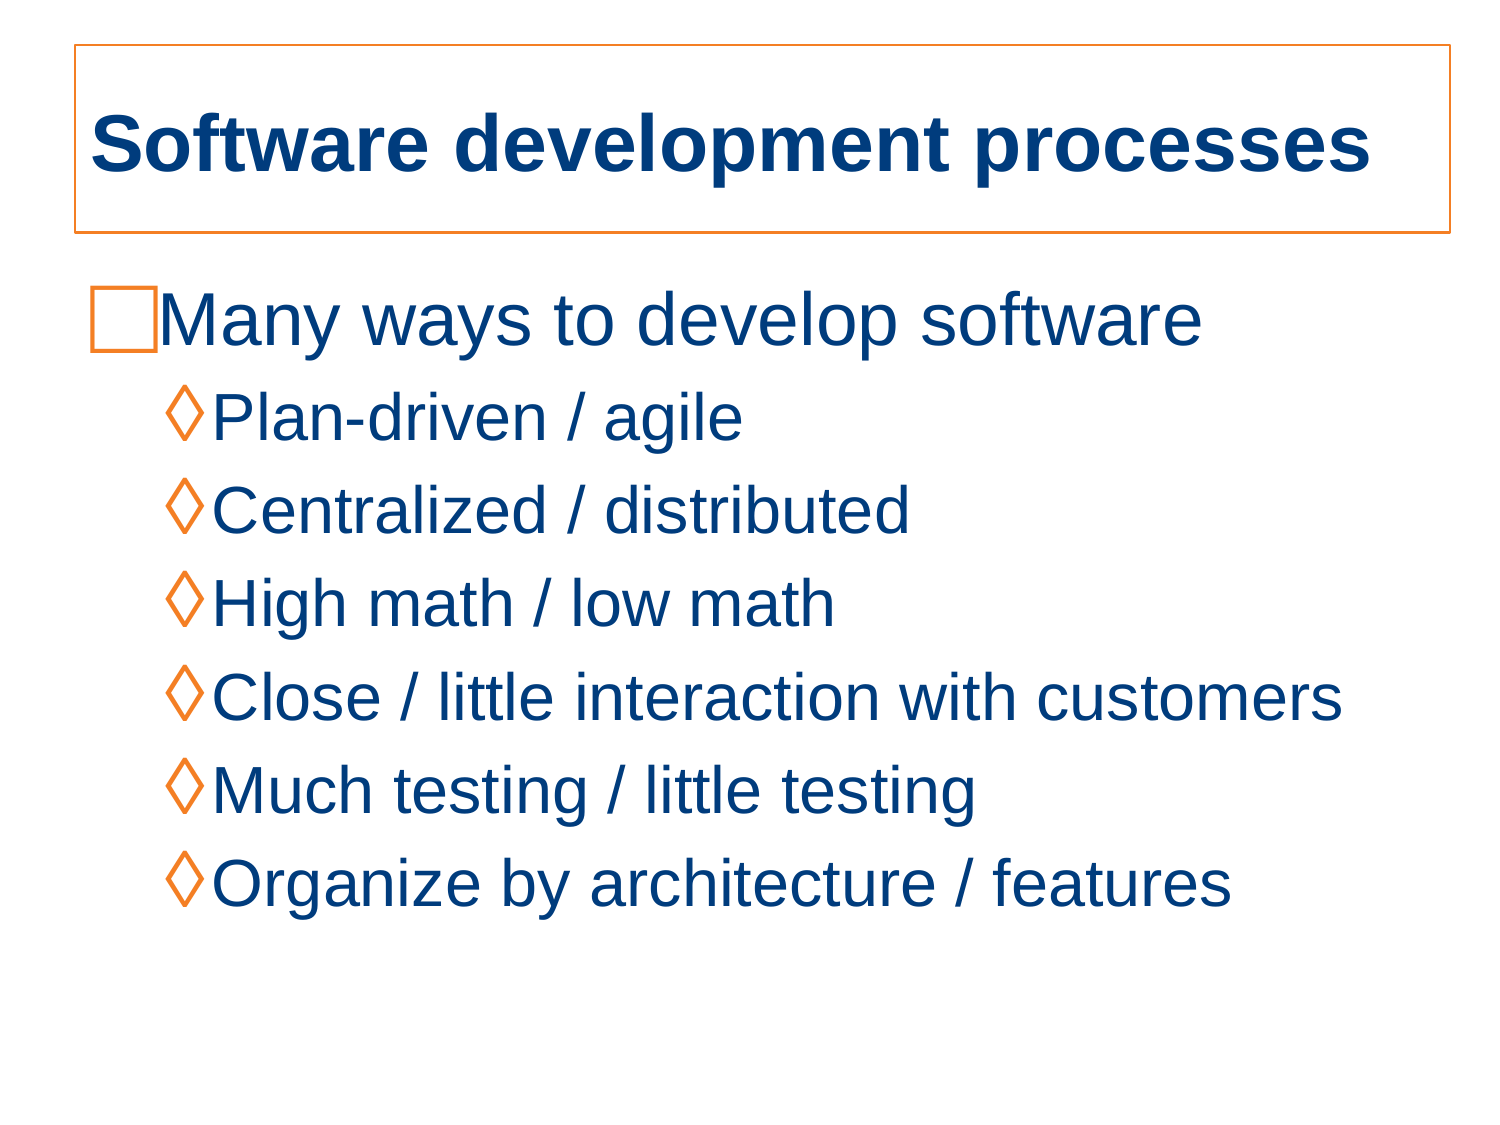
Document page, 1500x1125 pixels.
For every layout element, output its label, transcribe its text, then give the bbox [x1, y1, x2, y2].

title Software development processes [74, 44, 1451, 234]
list Many ways to develop software Plan-driven / agile Centralized / distributed High math / low math Close / little interaction with customers Much testing / little testing Organize by architecture / features [75, 262, 1425, 1038]
